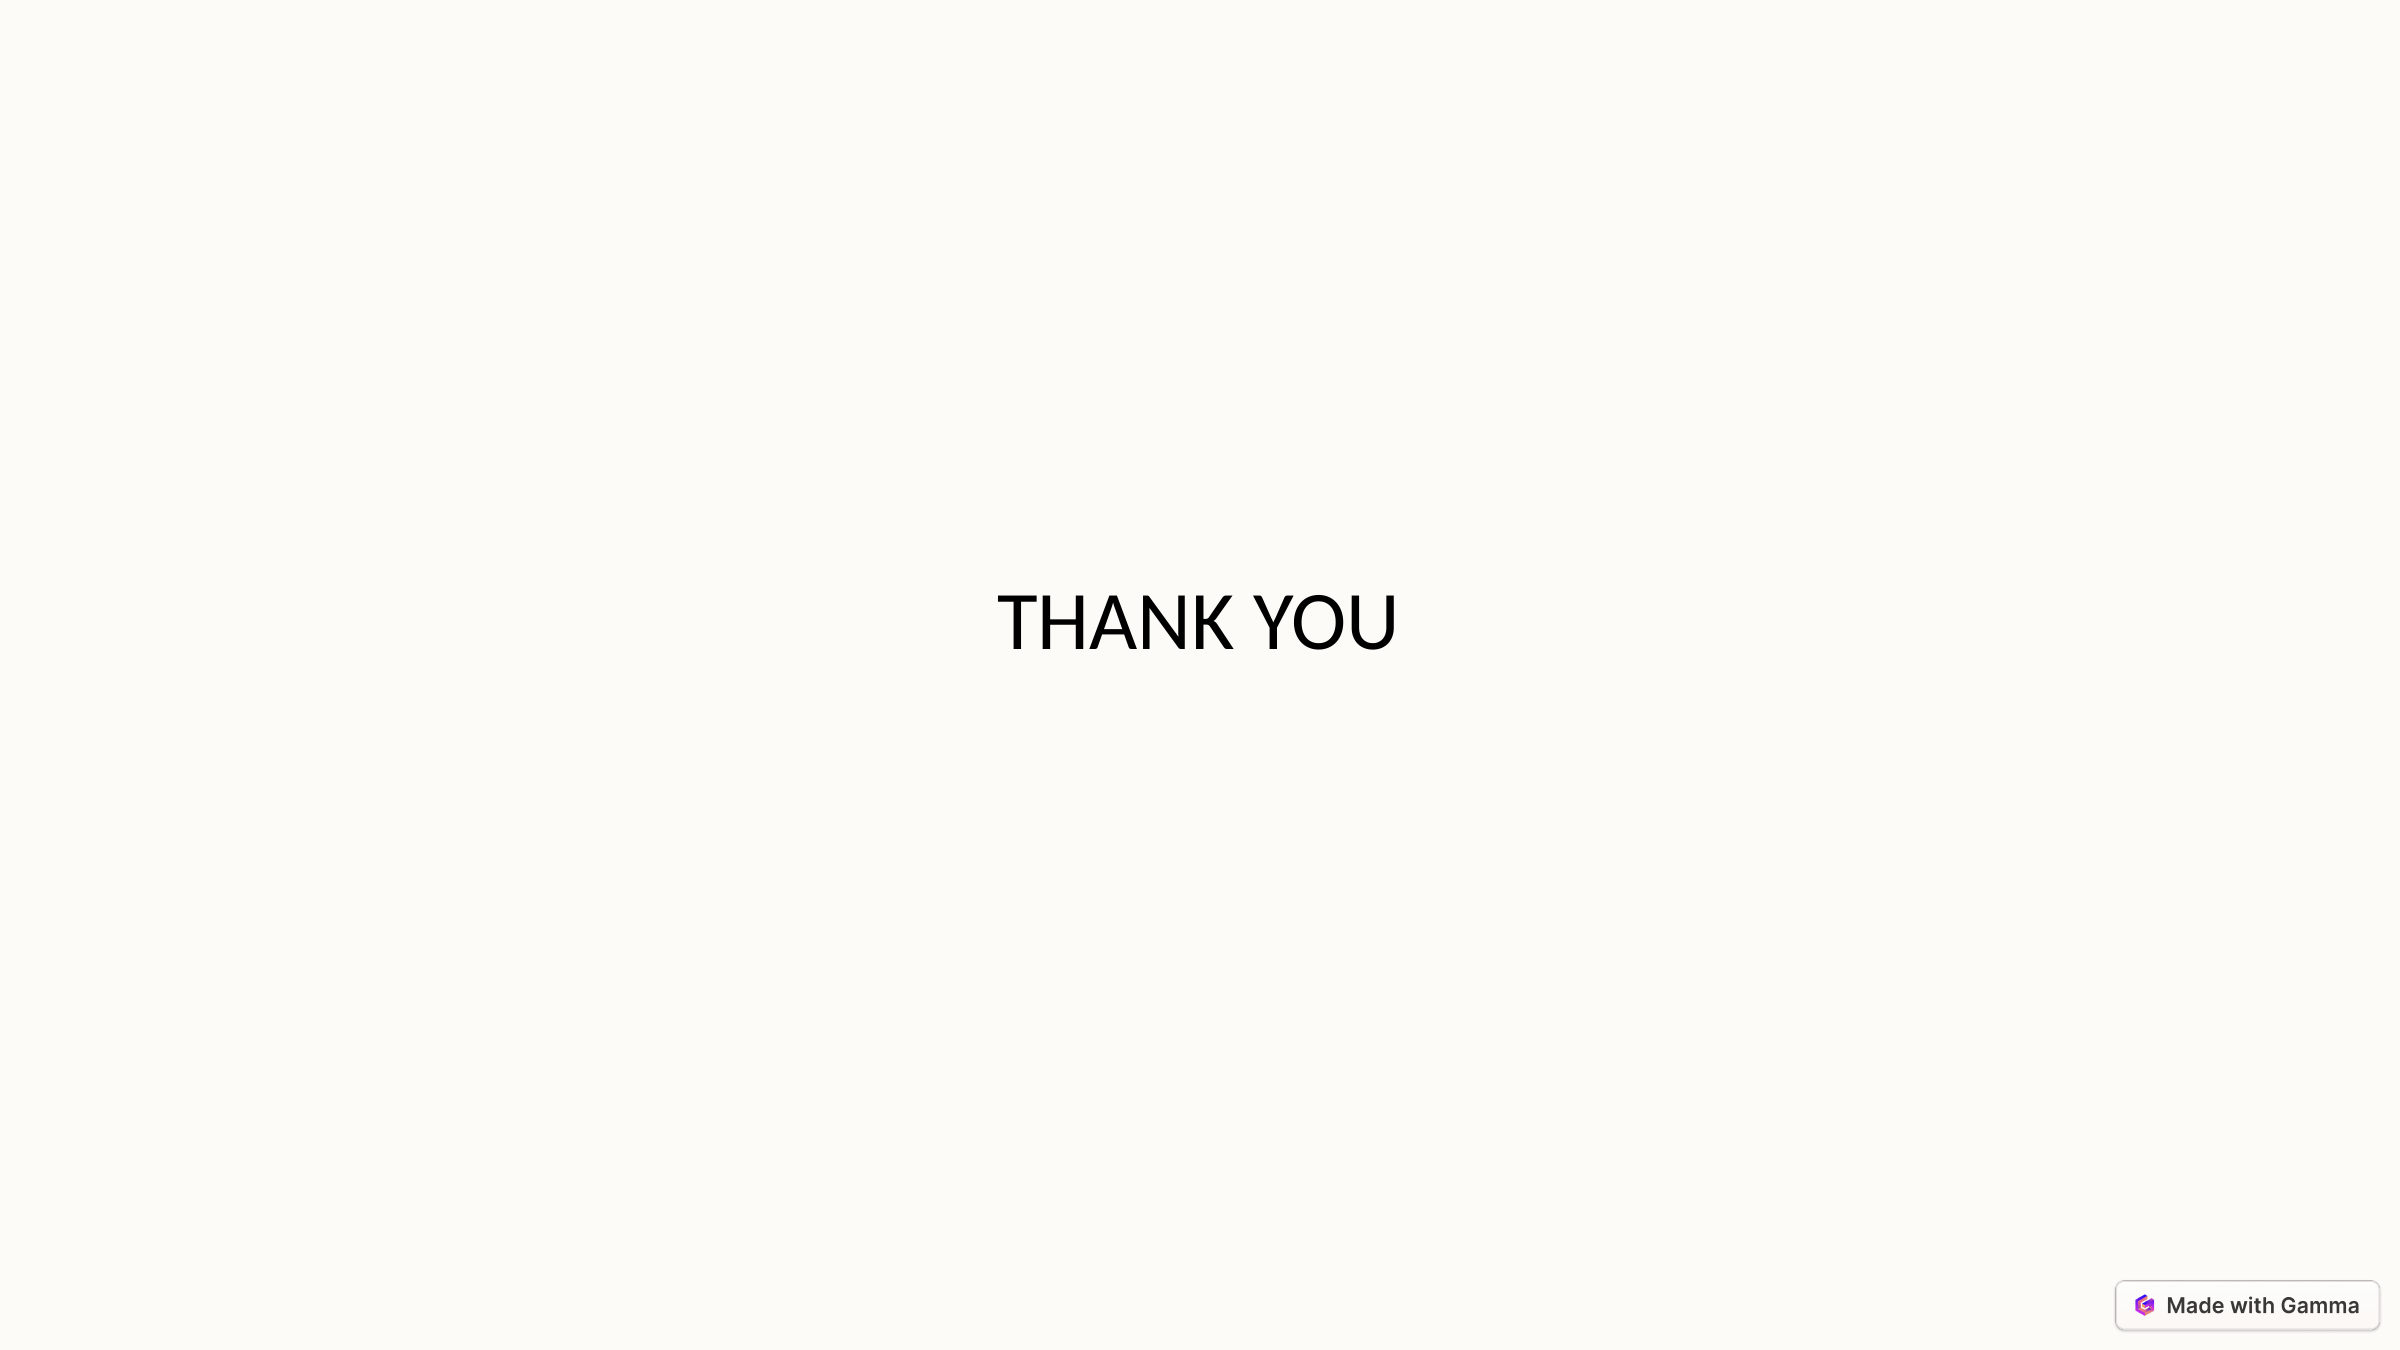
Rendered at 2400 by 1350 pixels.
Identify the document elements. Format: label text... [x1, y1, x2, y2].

text_box THANK YOU [982, 558, 2331, 674]
picture [2106, 1271, 2389, 1339]
